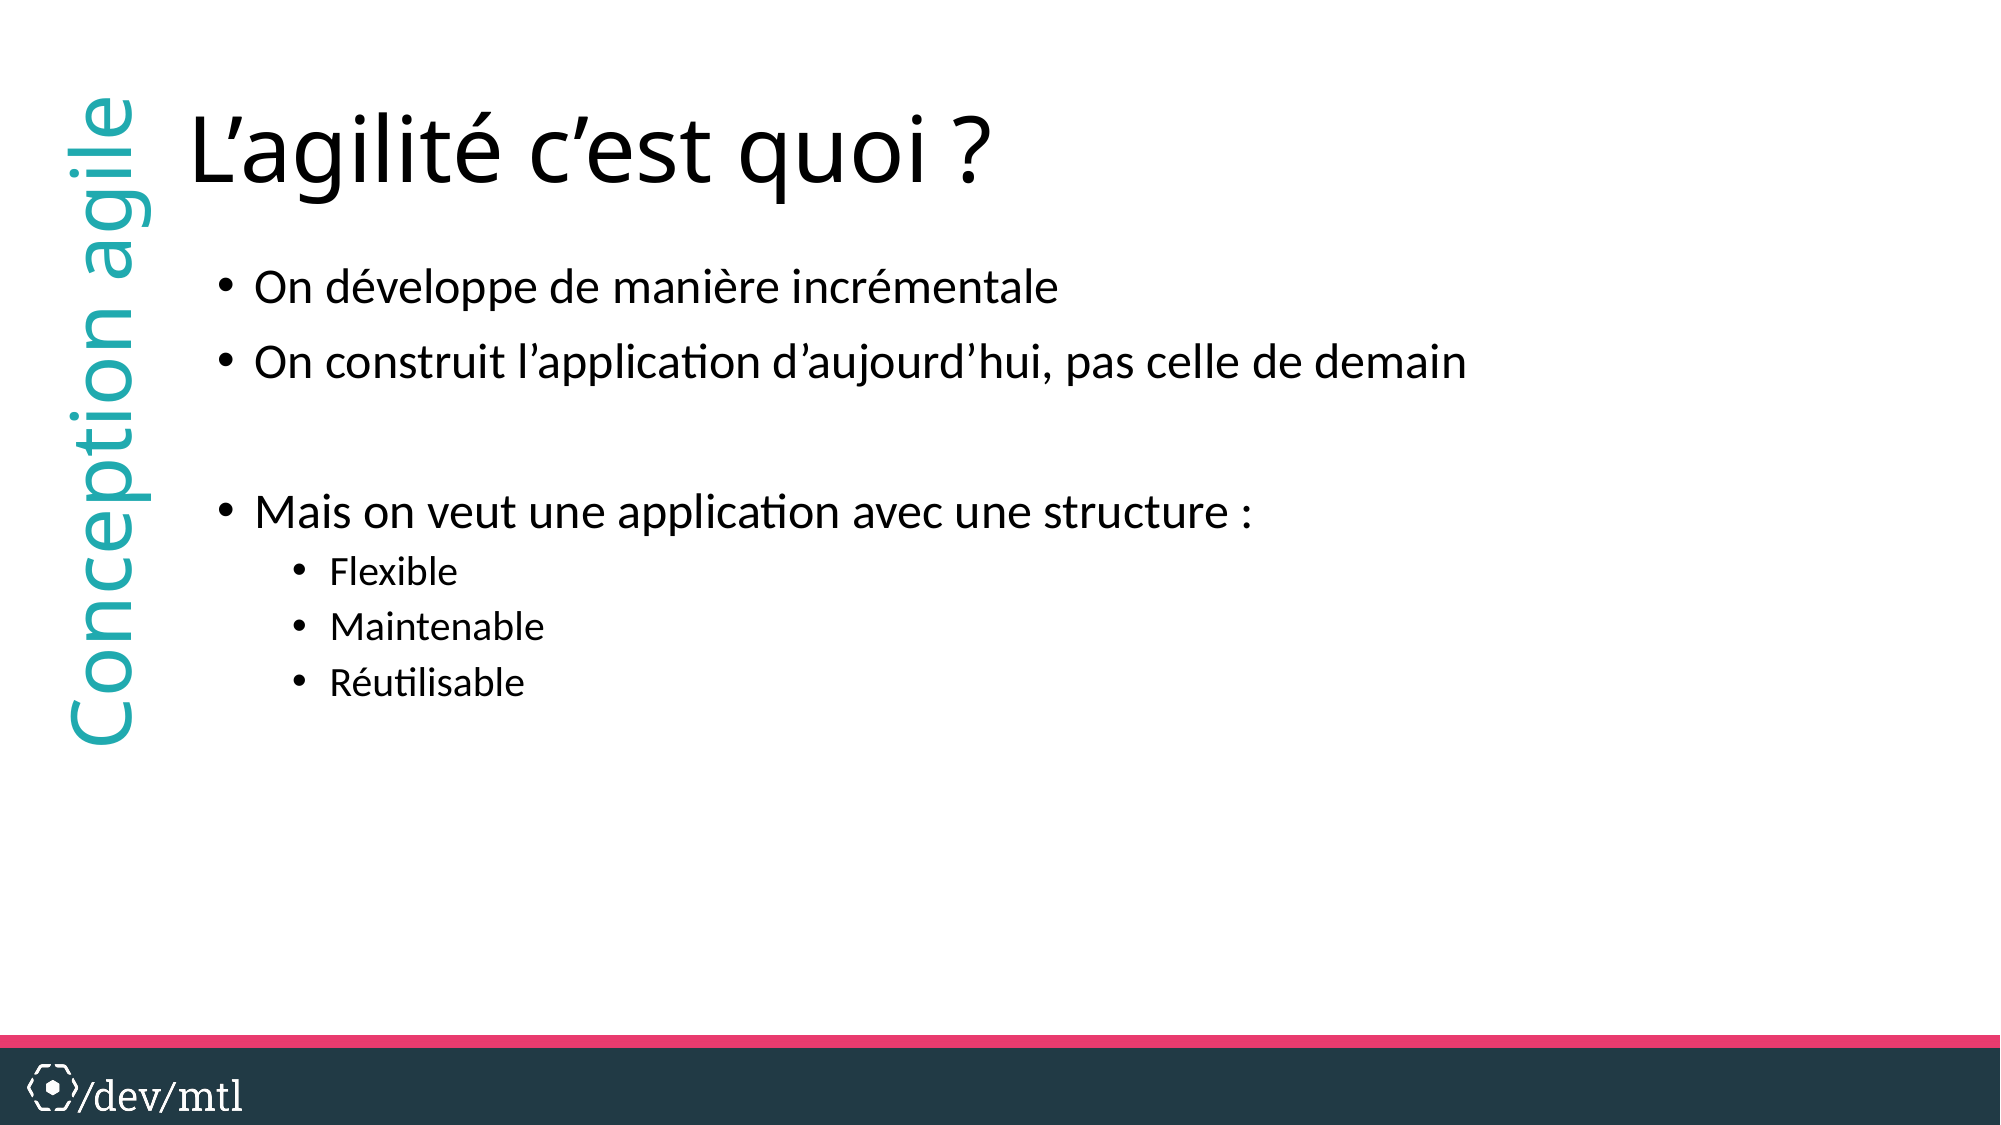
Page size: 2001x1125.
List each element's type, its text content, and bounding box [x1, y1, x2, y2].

text_box On développe de manière incrémentale On construit l’application d’aujourd’hui, pas celle de demain Mais on veut une application avec une structure : Flexible Maintenable Réutilisable [202, 260, 1814, 1020]
text_box L’agilité c’est quoi ? [172, 61, 1814, 244]
picture [0, 1035, 2000, 1125]
text_box Conception agile [36, 79, 173, 1016]
